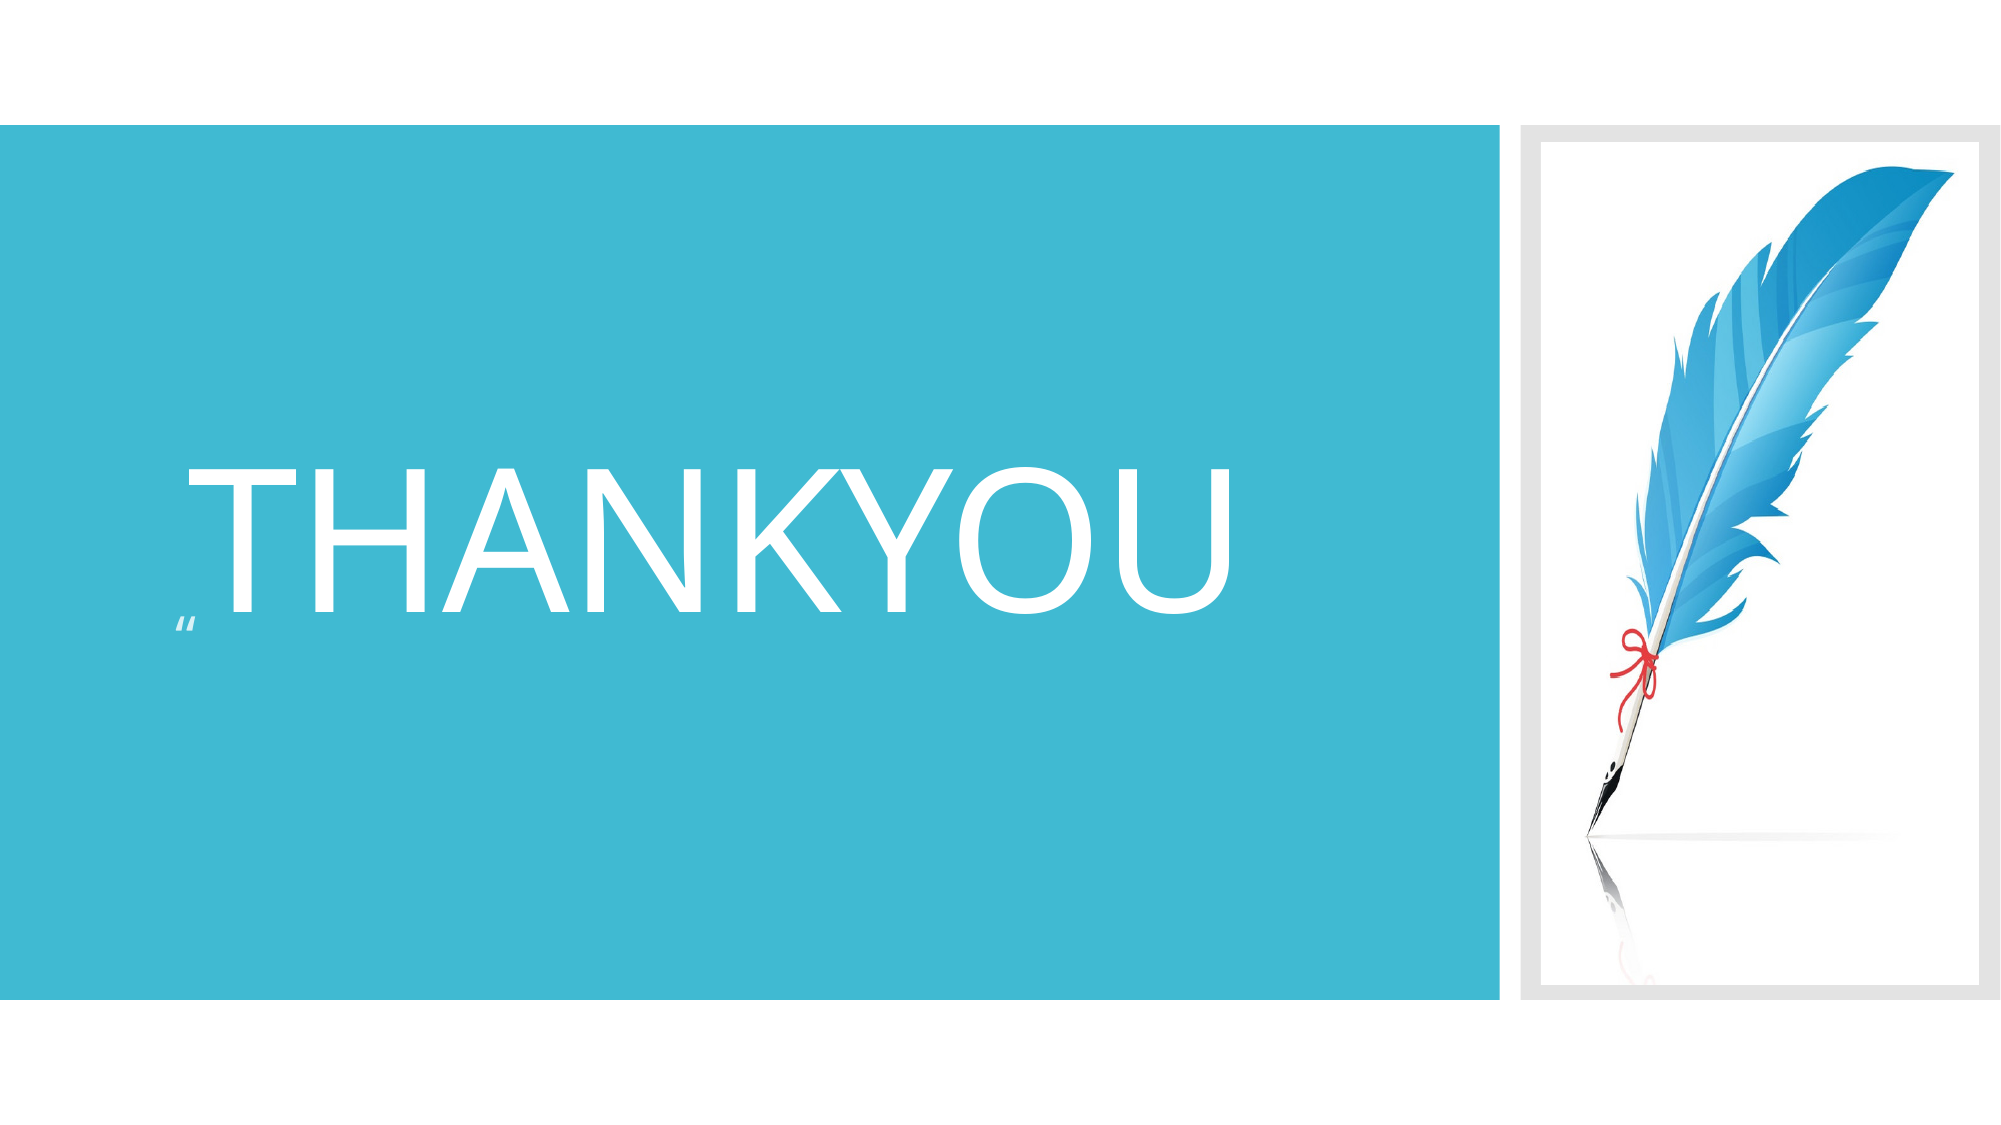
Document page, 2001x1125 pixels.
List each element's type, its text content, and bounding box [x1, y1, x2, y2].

picture [1540, 142, 1980, 986]
subtitle “ [160, 600, 1540, 751]
title THANKYOU [172, 128, 1373, 600]
